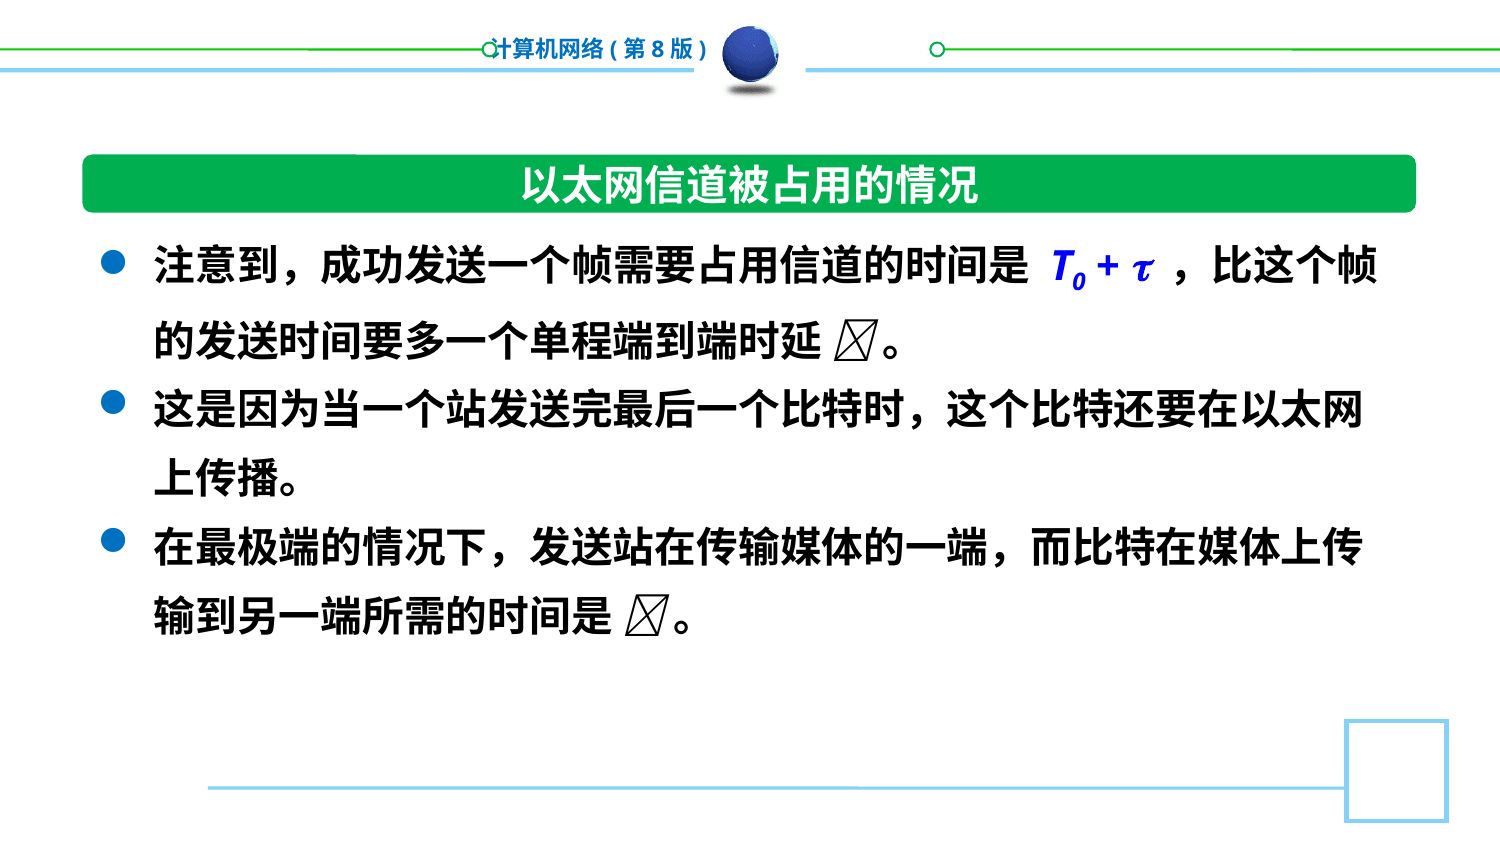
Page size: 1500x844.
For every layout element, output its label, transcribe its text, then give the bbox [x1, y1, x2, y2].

text_box [82, 154, 504, 213]
text_box [994, 154, 1417, 213]
picture [720, 24, 780, 100]
text_box 以太网信道被占用的情况 [504, 150, 994, 216]
text_box 注意到，成功发送一个帧需要占用信道的时间是 T0 +  ，比这个帧的发送时间要多一个单程端到端时延  。 这是因为当一个站发送完最后一个比特时，这个比特还要在以太网上传播。 在最极端的情况下，发送站在传输媒体的一端，而比特在媒体上传输到另一端所需的时间是  。 [82, 219, 1416, 647]
